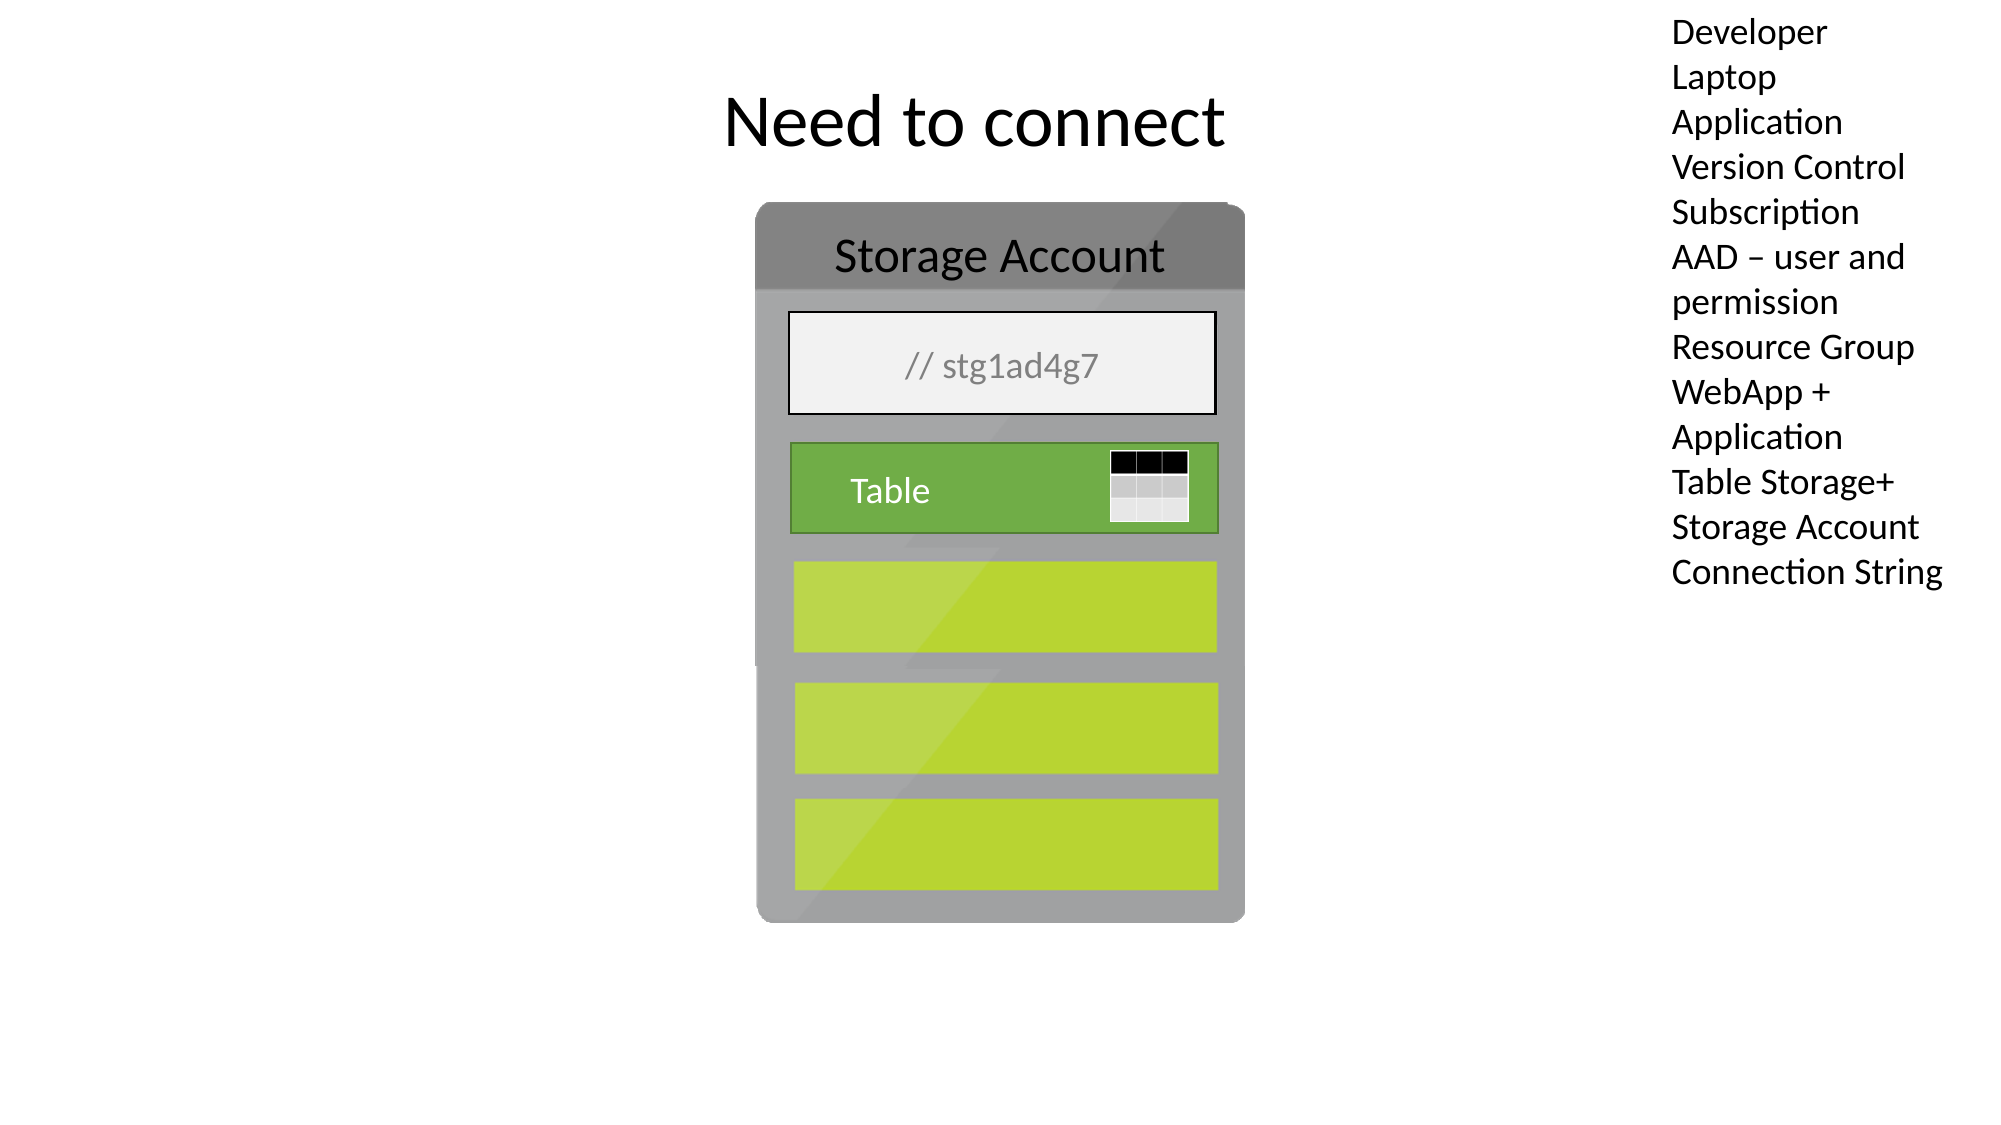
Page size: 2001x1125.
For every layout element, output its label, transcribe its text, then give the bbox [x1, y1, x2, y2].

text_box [755, 202, 1245, 923]
text_box Developer Laptop Application Version Control Subscription AAD – user and permission Resource Group WebApp + Application Table Storage+ Storage Account Connection String [1657, 0, 2000, 735]
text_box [791, 442, 1218, 534]
text_box Need to connect [708, 64, 1292, 169]
